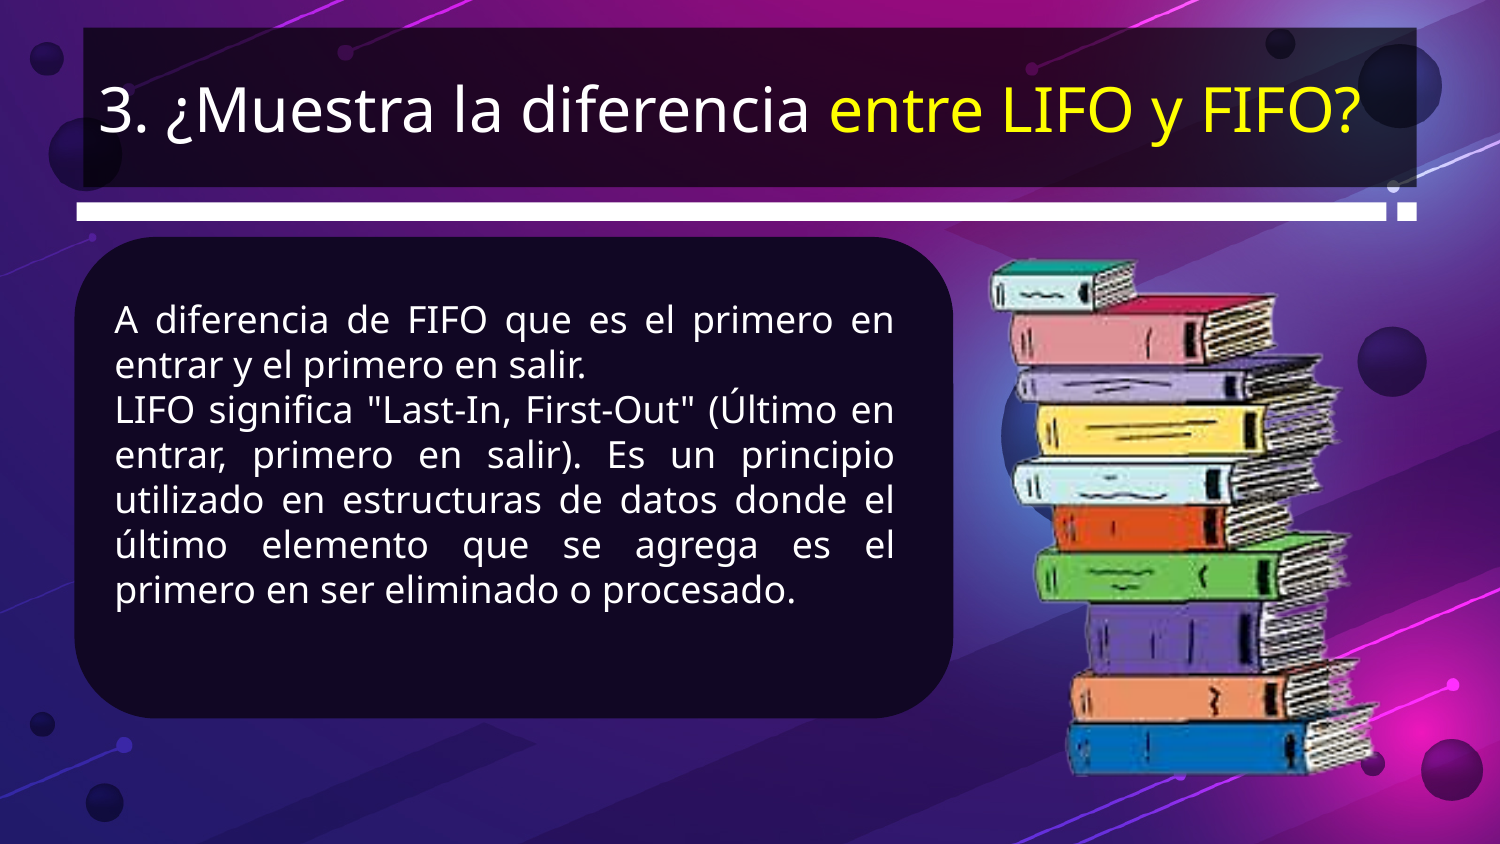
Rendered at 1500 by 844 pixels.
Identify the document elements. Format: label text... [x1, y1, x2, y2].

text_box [76, 202, 1417, 222]
subtitle A diferencia de FIFO que es el primero en entrar y el primero en salir. LIFO significa "Last-In, First-Out" (Último en entrar, primero en salir). Es un principio utilizado en estructuras de datos donde el último elemento que se agrega es el primero en ser eliminado o procesado. [99, 236, 952, 518]
picture [0, 0, 1500, 844]
text_box [74, 260, 954, 719]
title 3. ¿Muestra la diferencia entre LIFO y FIFO? [83, 27, 1417, 188]
